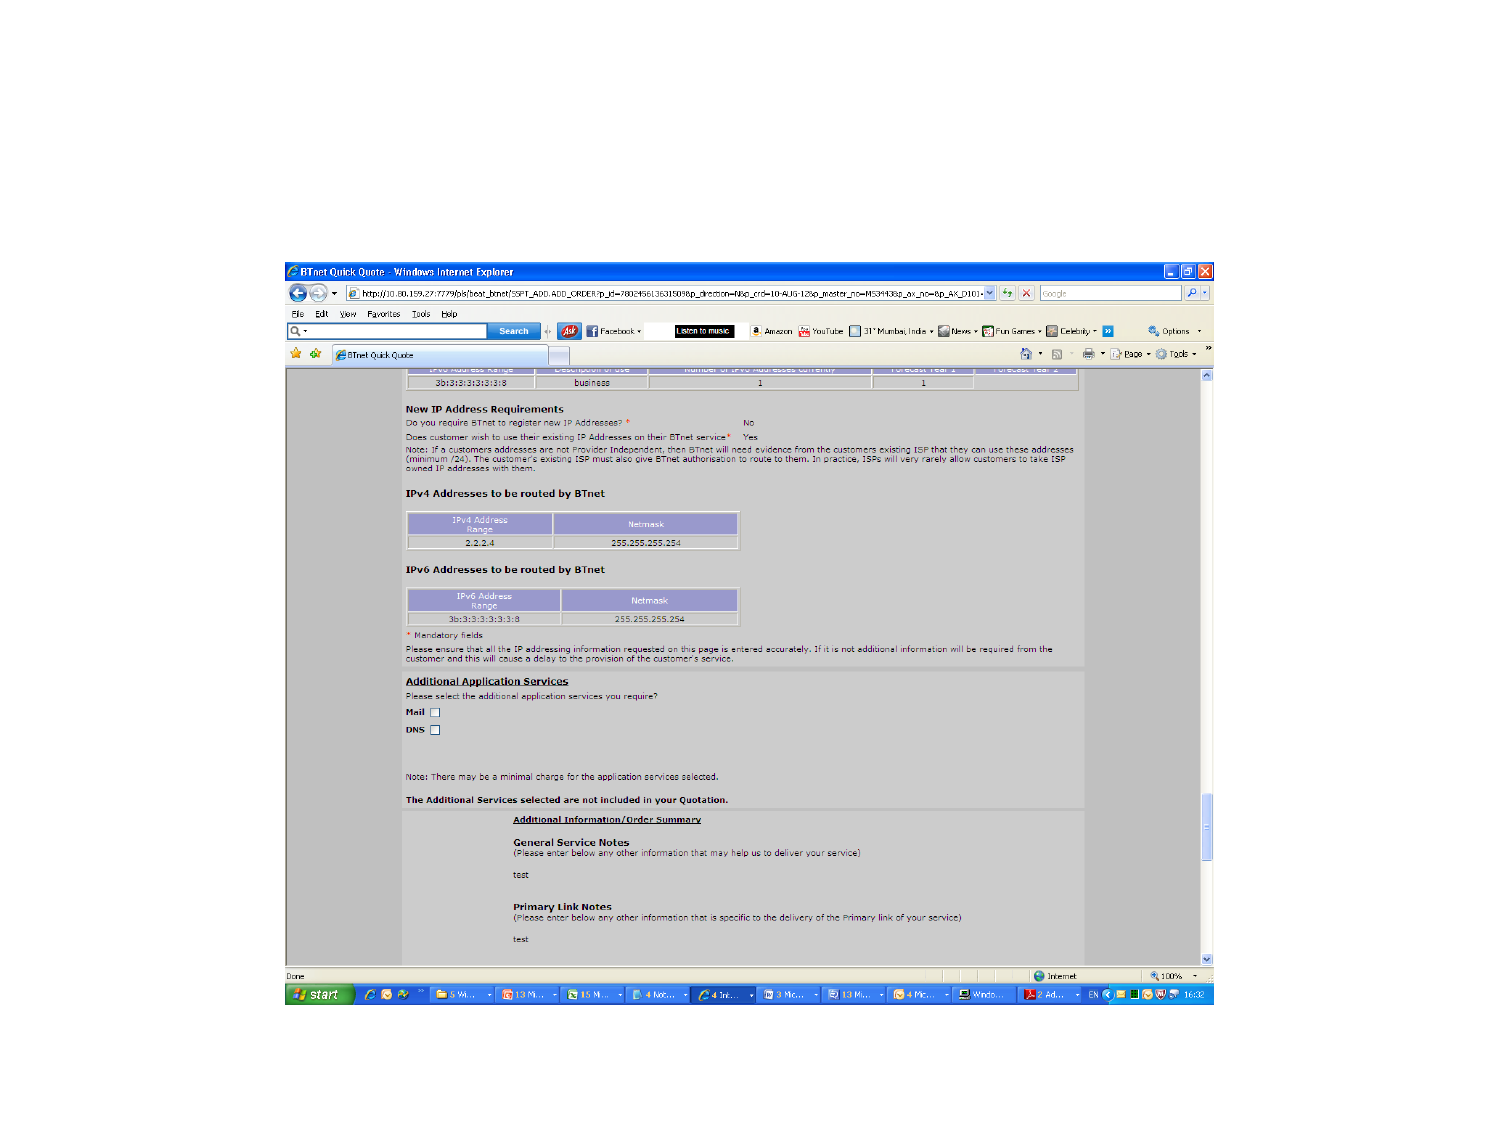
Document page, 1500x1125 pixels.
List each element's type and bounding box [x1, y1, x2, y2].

list [285, 262, 1215, 1006]
